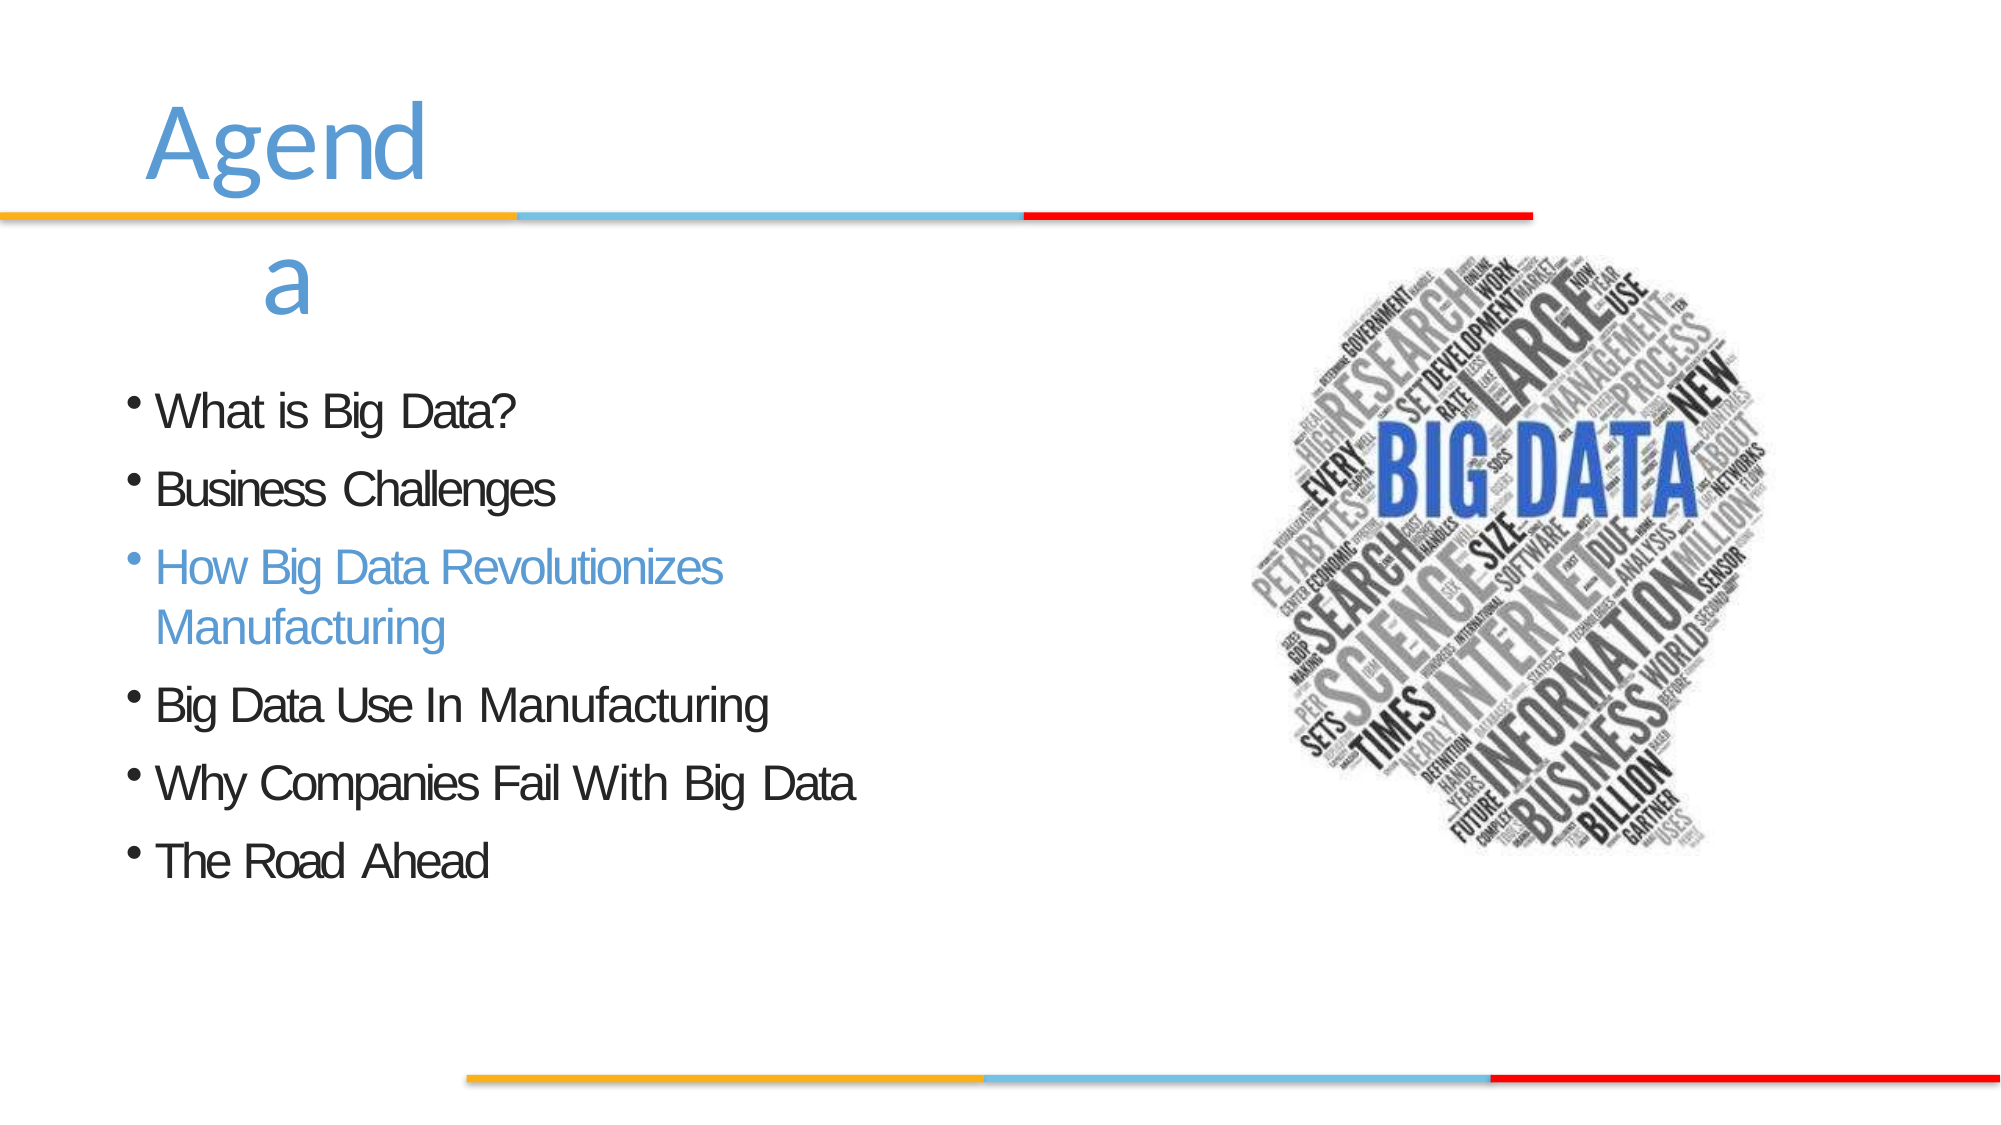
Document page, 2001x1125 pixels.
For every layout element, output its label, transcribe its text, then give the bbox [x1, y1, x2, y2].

text_box What is Big Data? Business Challenges How Big Data Revolutionizes Manufacturing Big Data Use In Manufacturing Why Companies Fail With Big Data The Road Ahead [123, 358, 1018, 889]
text_box [1251, 255, 1777, 856]
title Agenda [120, 65, 454, 338]
